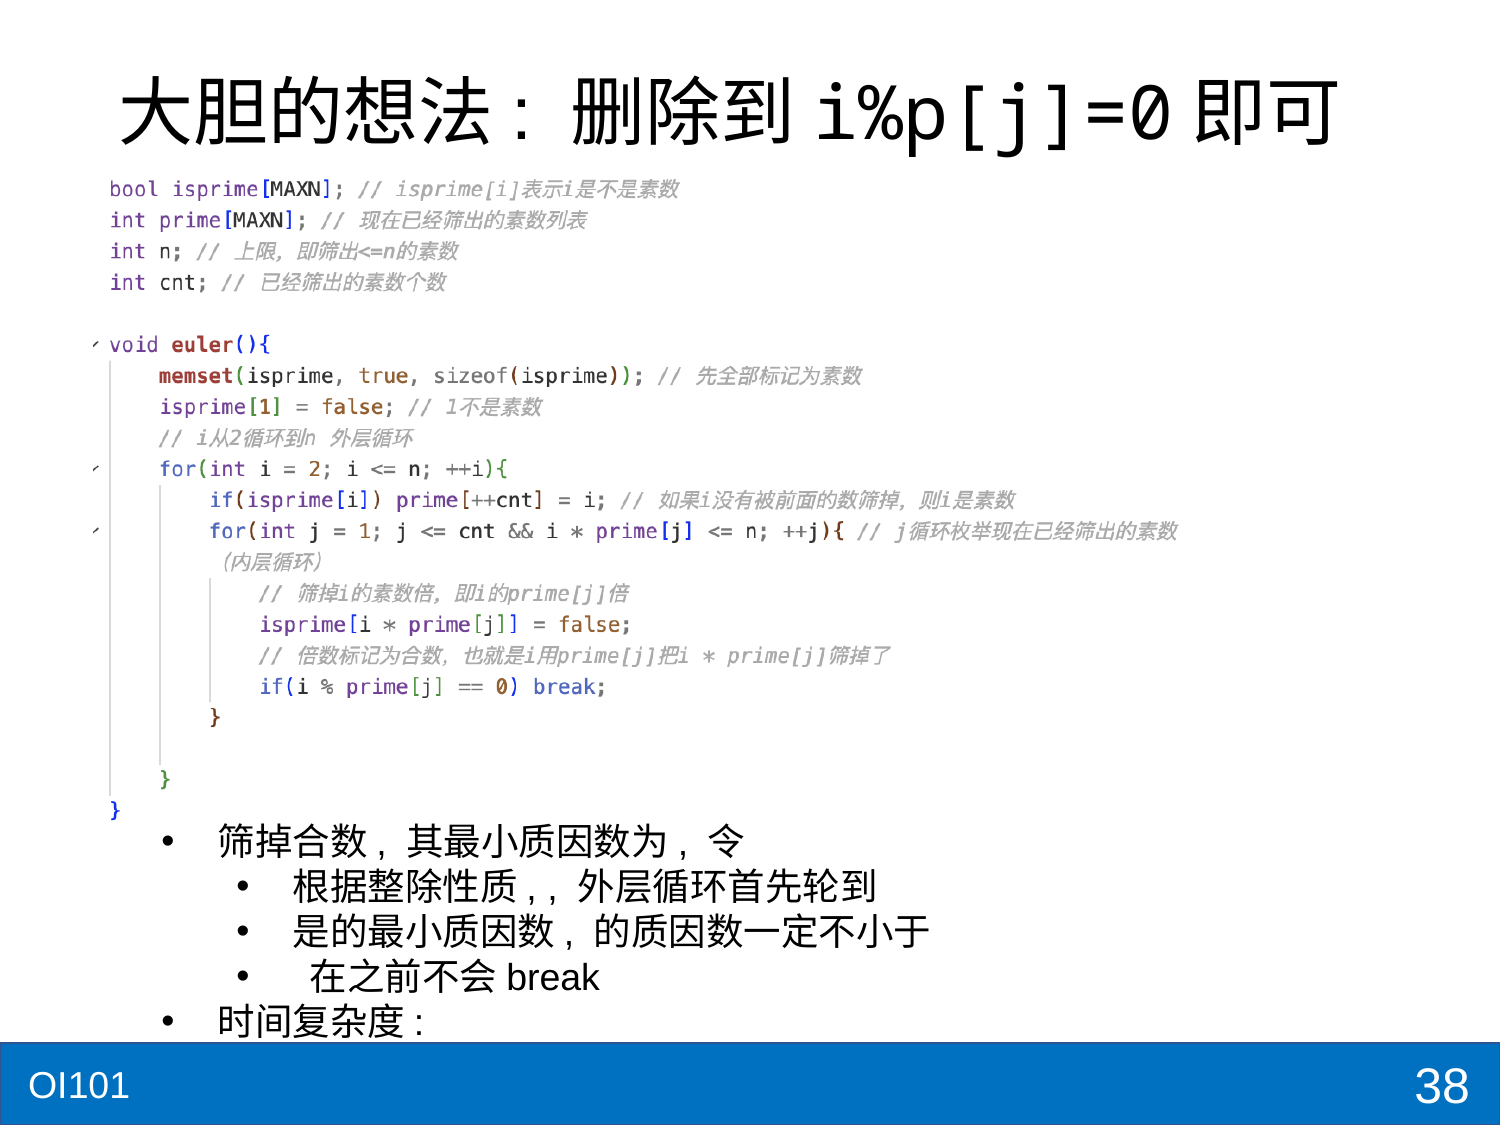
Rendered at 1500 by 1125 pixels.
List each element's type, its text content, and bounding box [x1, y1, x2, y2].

picture [93, 170, 1196, 842]
title 大胆的想法: 删除到i%p[j]=0即可 [103, 59, 1397, 171]
slide_number 38 [1147, 1054, 1485, 1114]
